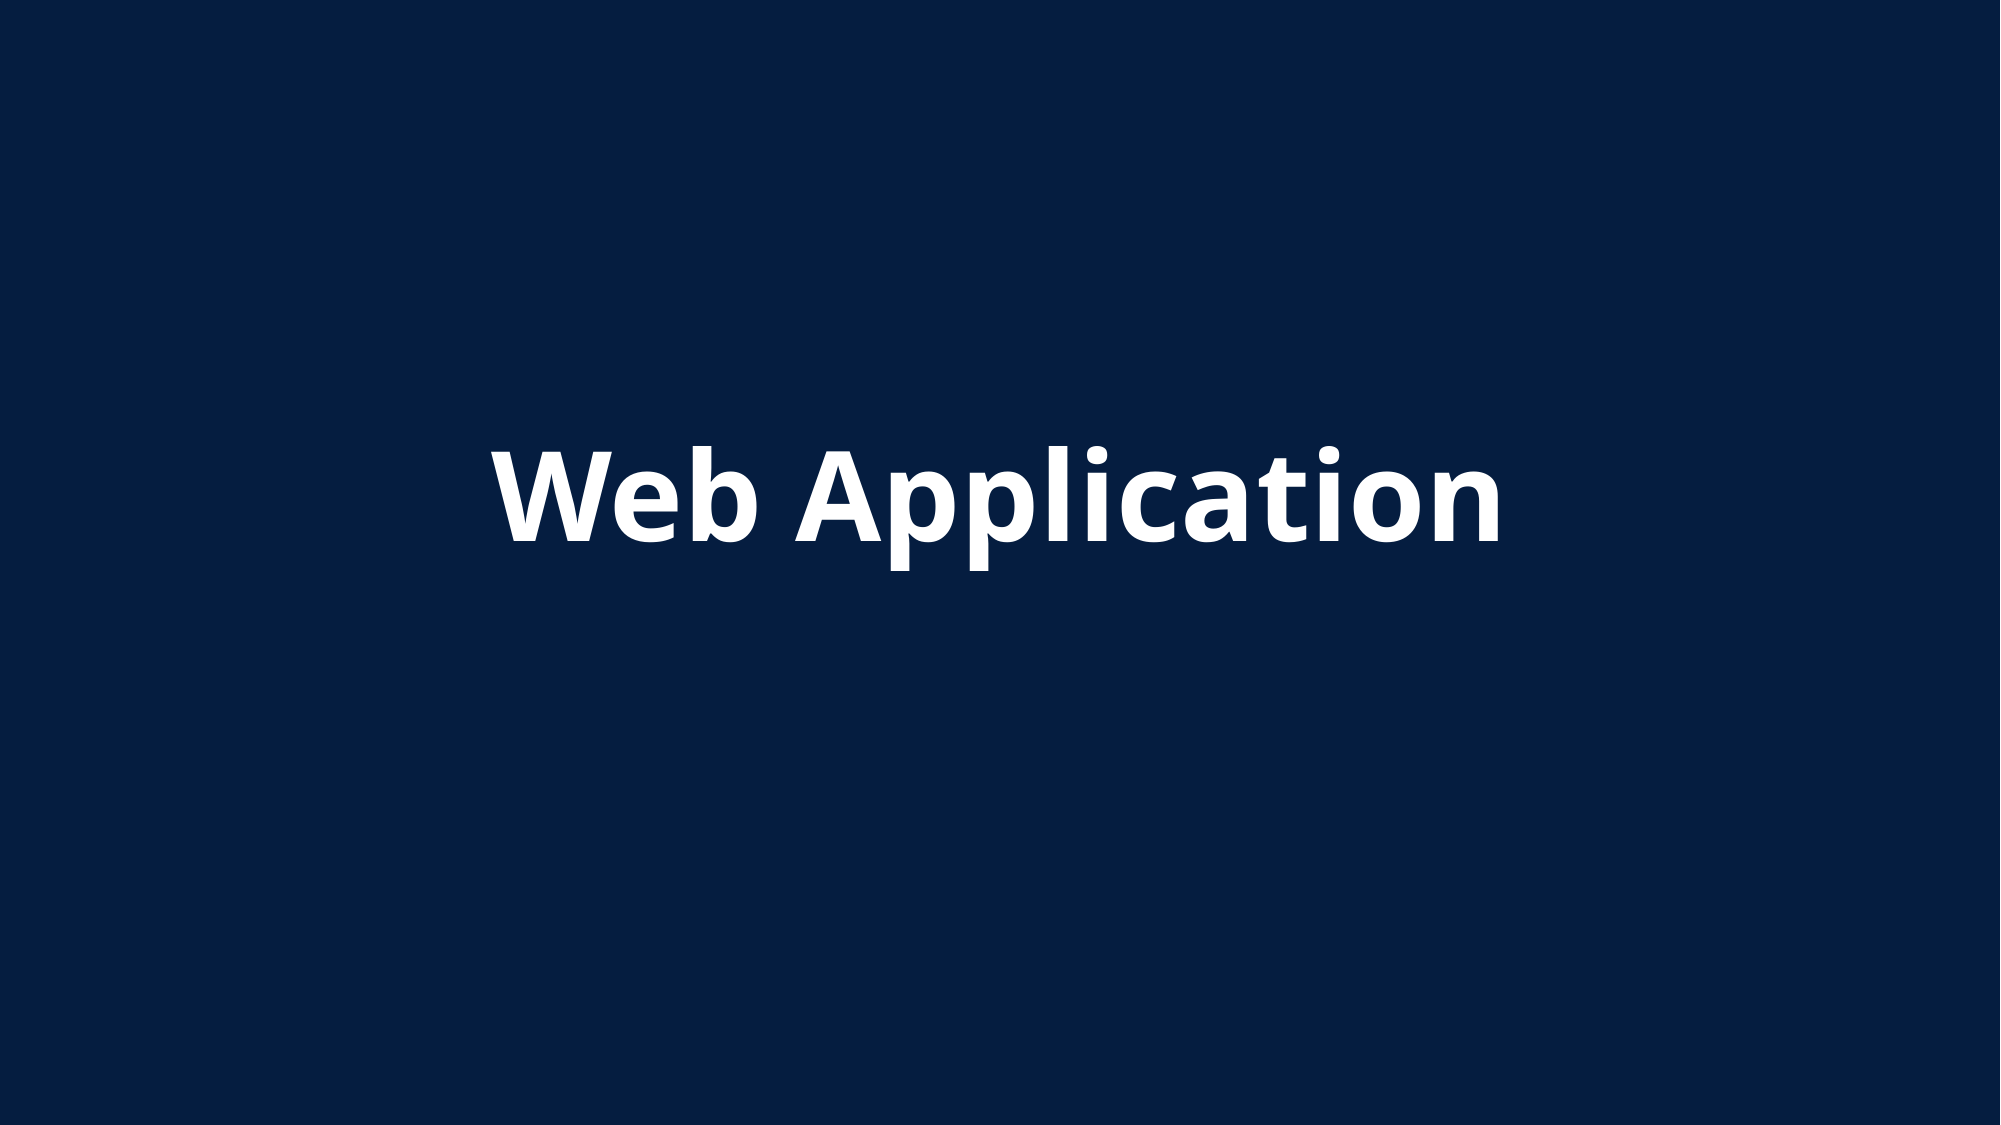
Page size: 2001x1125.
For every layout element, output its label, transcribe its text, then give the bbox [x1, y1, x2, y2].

title Web Application [249, 184, 1750, 576]
